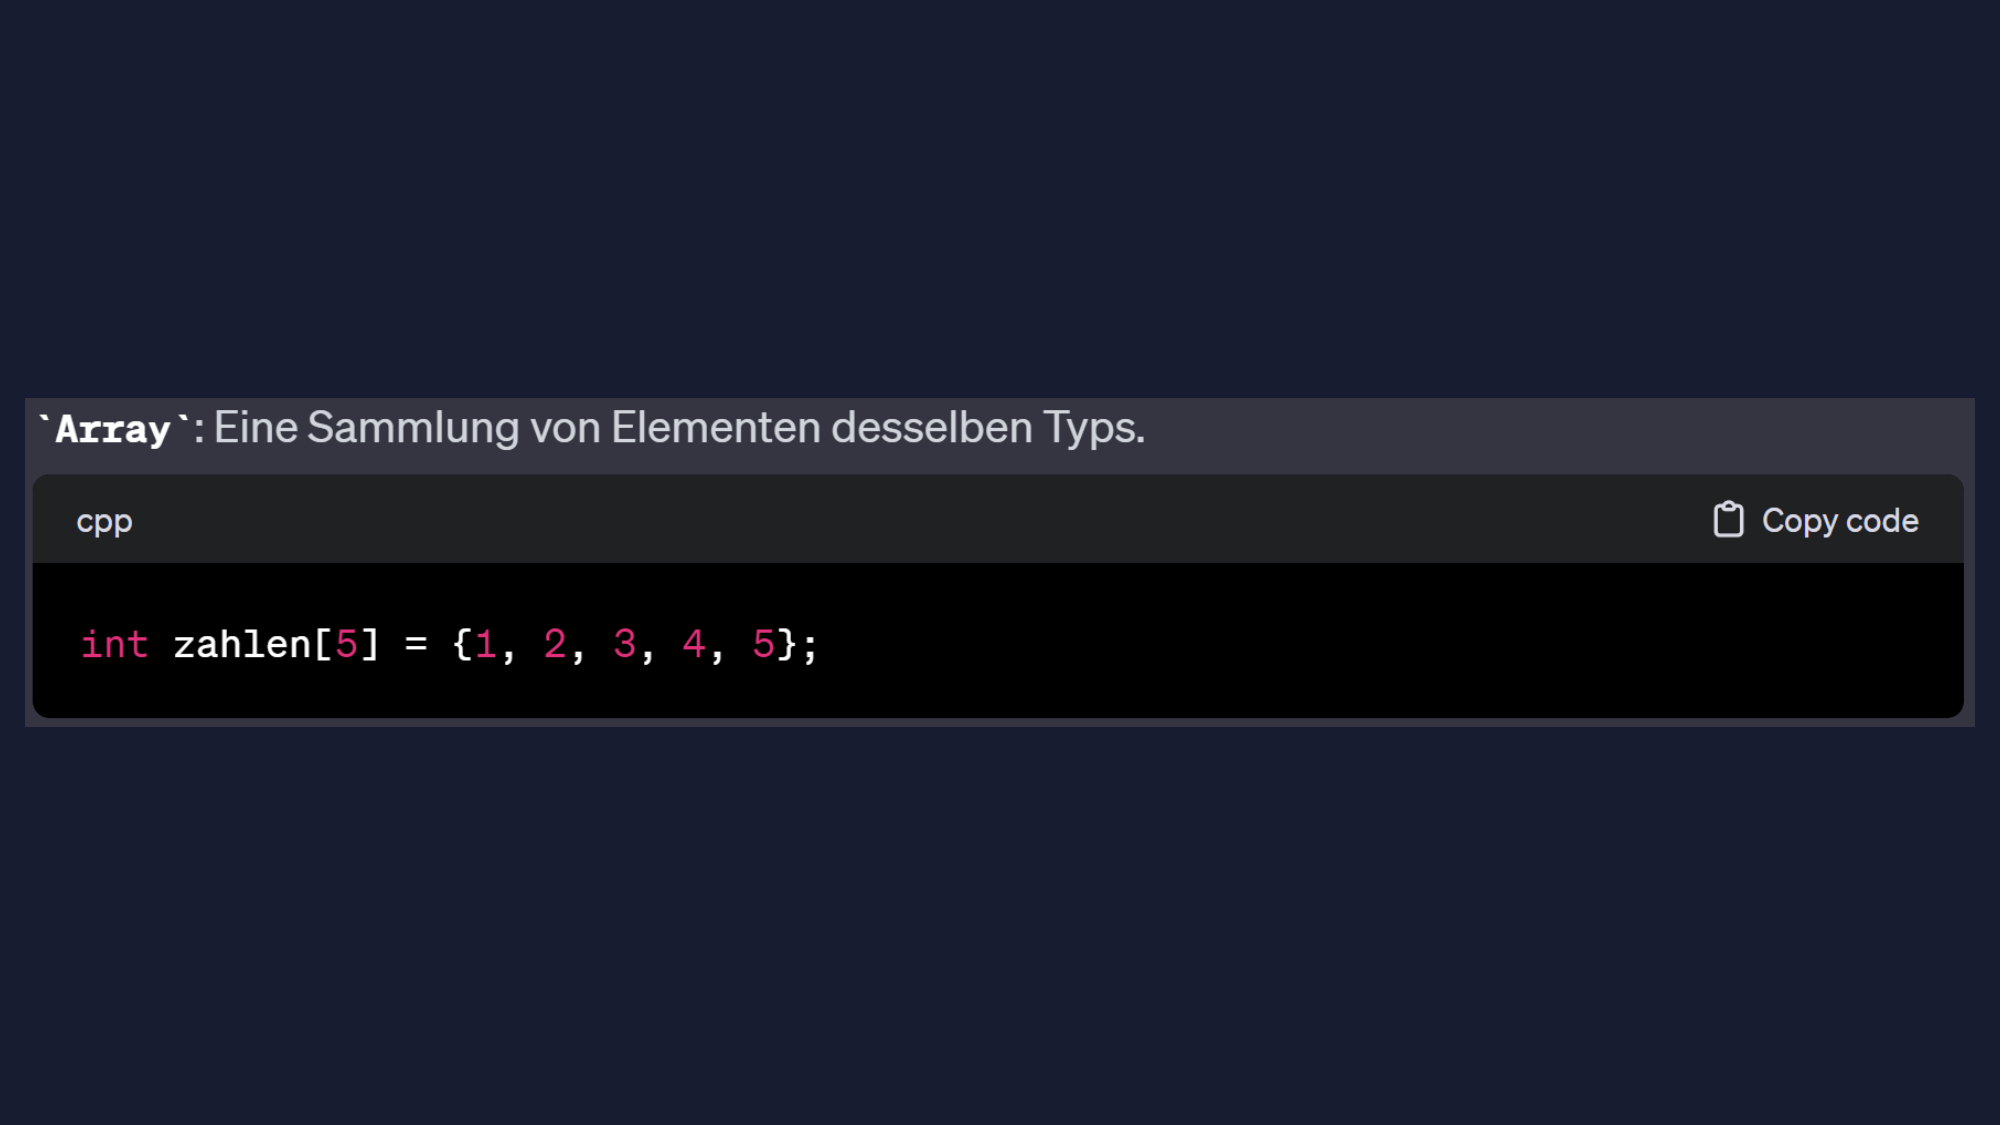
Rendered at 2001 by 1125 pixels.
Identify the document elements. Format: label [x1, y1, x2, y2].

picture [25, 398, 1975, 727]
